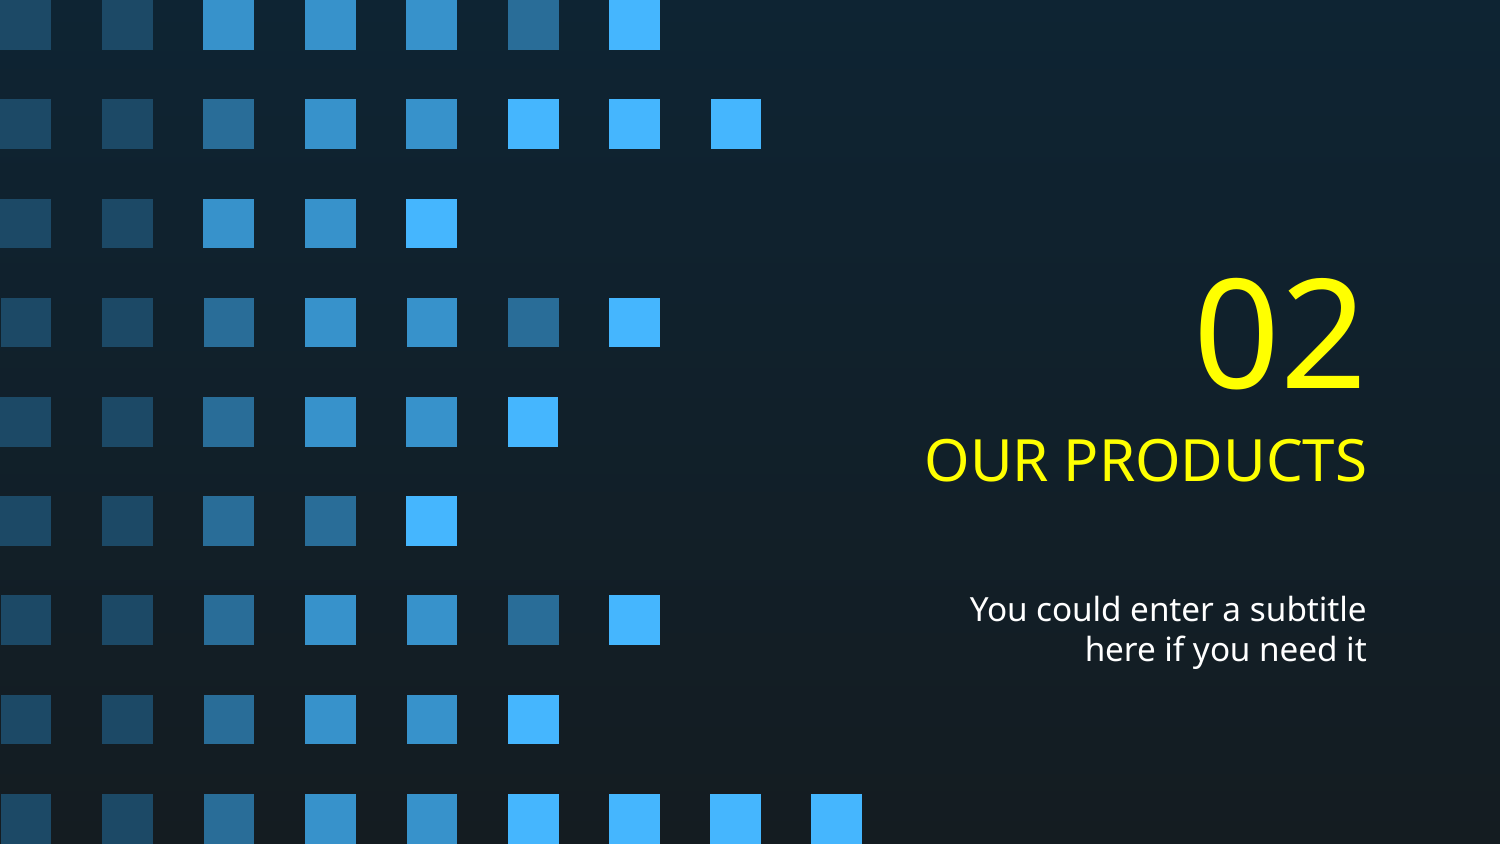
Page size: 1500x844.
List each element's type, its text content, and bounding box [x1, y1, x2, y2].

title OUR PRODUCTS [823, 408, 1383, 571]
title 02 [930, 246, 1383, 409]
subtitle You could enter a subtitle here if you need it [938, 570, 1383, 686]
